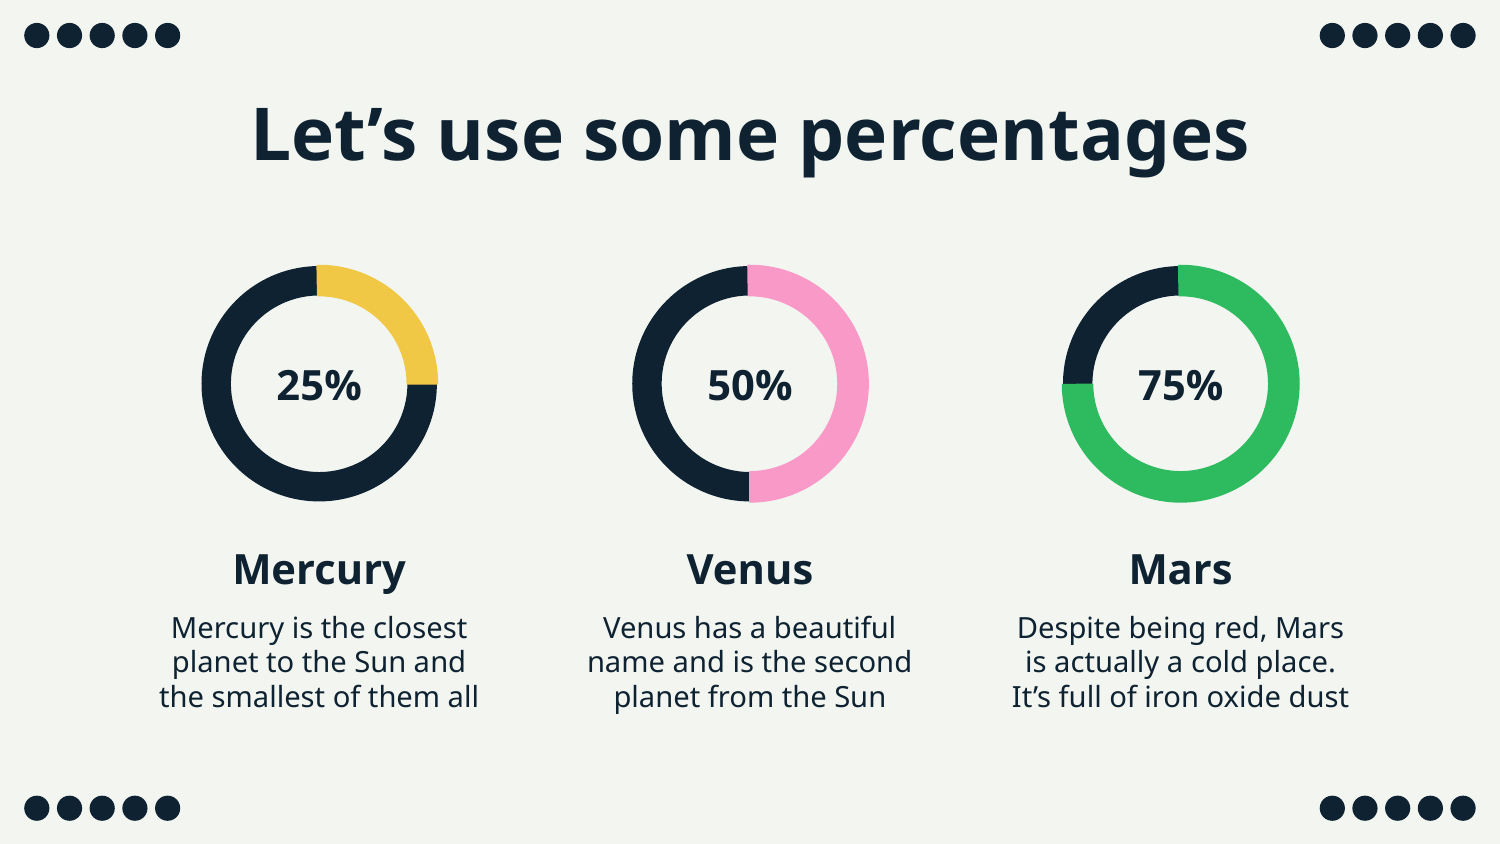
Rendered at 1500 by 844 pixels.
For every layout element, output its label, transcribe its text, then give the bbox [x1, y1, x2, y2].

text_box Venus [566, 533, 934, 608]
text_box [1069, 266, 1179, 349]
text_box [1067, 419, 1294, 502]
title Let’s use some percentages [118, 72, 1383, 167]
text_box Venus has a beautiful name and is the second planet from the Sun [566, 608, 934, 723]
text_box 50% [631, 349, 869, 419]
text_box Mercury [135, 533, 503, 608]
text_box 25% [200, 349, 438, 419]
text_box [207, 419, 431, 501]
text_box [207, 266, 317, 349]
text_box [638, 419, 749, 501]
text_box 75% [1062, 349, 1299, 419]
text_box Mercury is the closest planet to the Sun and the smallest of them all [135, 608, 503, 723]
text_box Mars [996, 533, 1365, 608]
text_box [749, 419, 863, 502]
text_box [1178, 265, 1294, 349]
text_box Despite being red, Mars is actually a cold place. It’s full of iron oxide dust [996, 608, 1365, 723]
text_box [317, 265, 433, 349]
text_box [747, 265, 863, 349]
text_box [638, 266, 748, 349]
